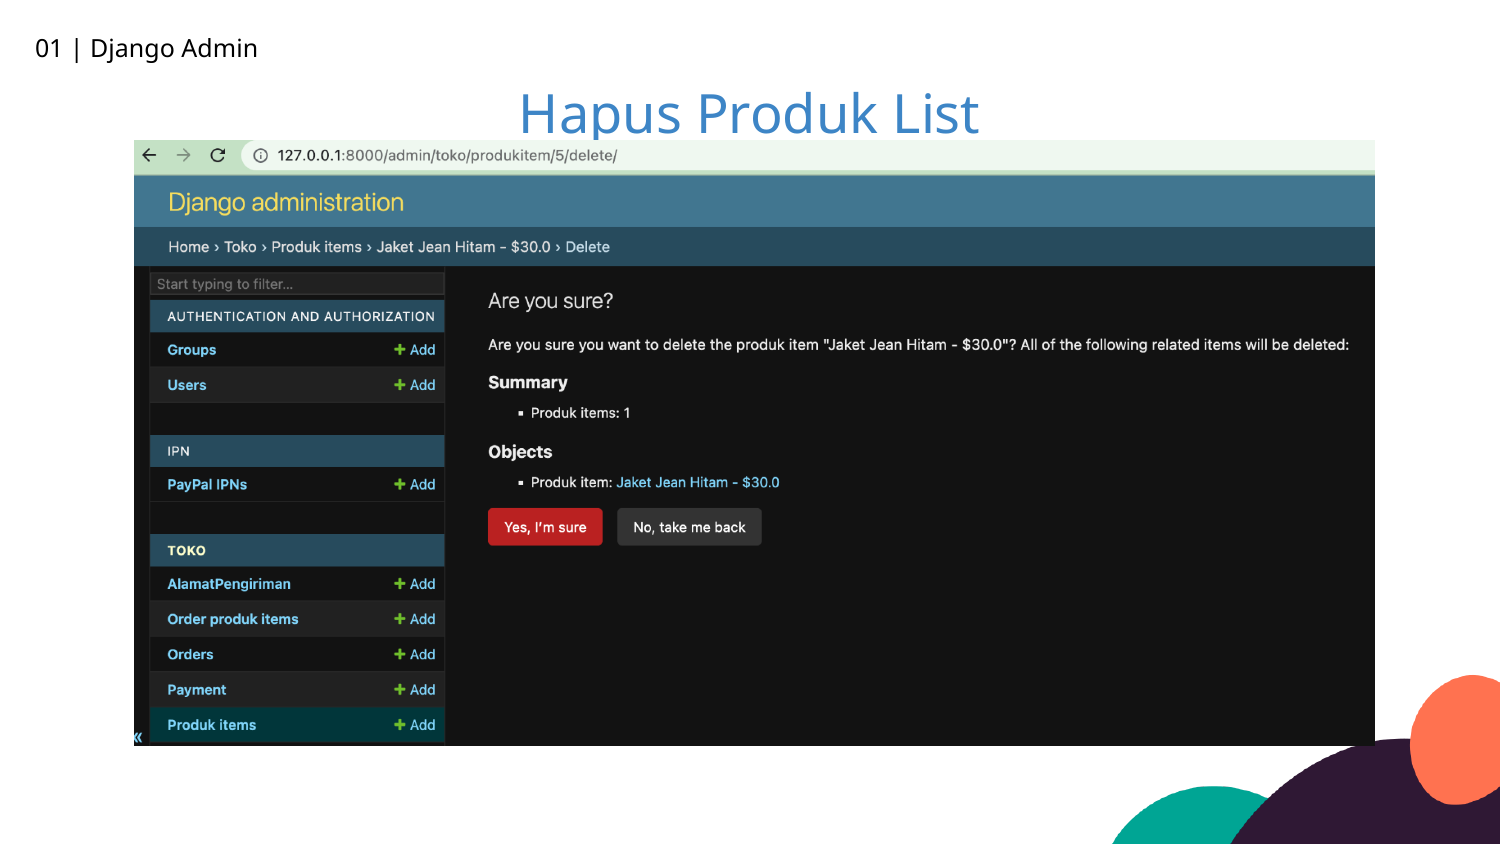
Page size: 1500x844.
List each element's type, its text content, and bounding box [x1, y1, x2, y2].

text_box 01 | Django Admin [19, 10, 549, 86]
picture [0, 0, 1500, 844]
text_box Hapus Produk List [242, 83, 1258, 138]
